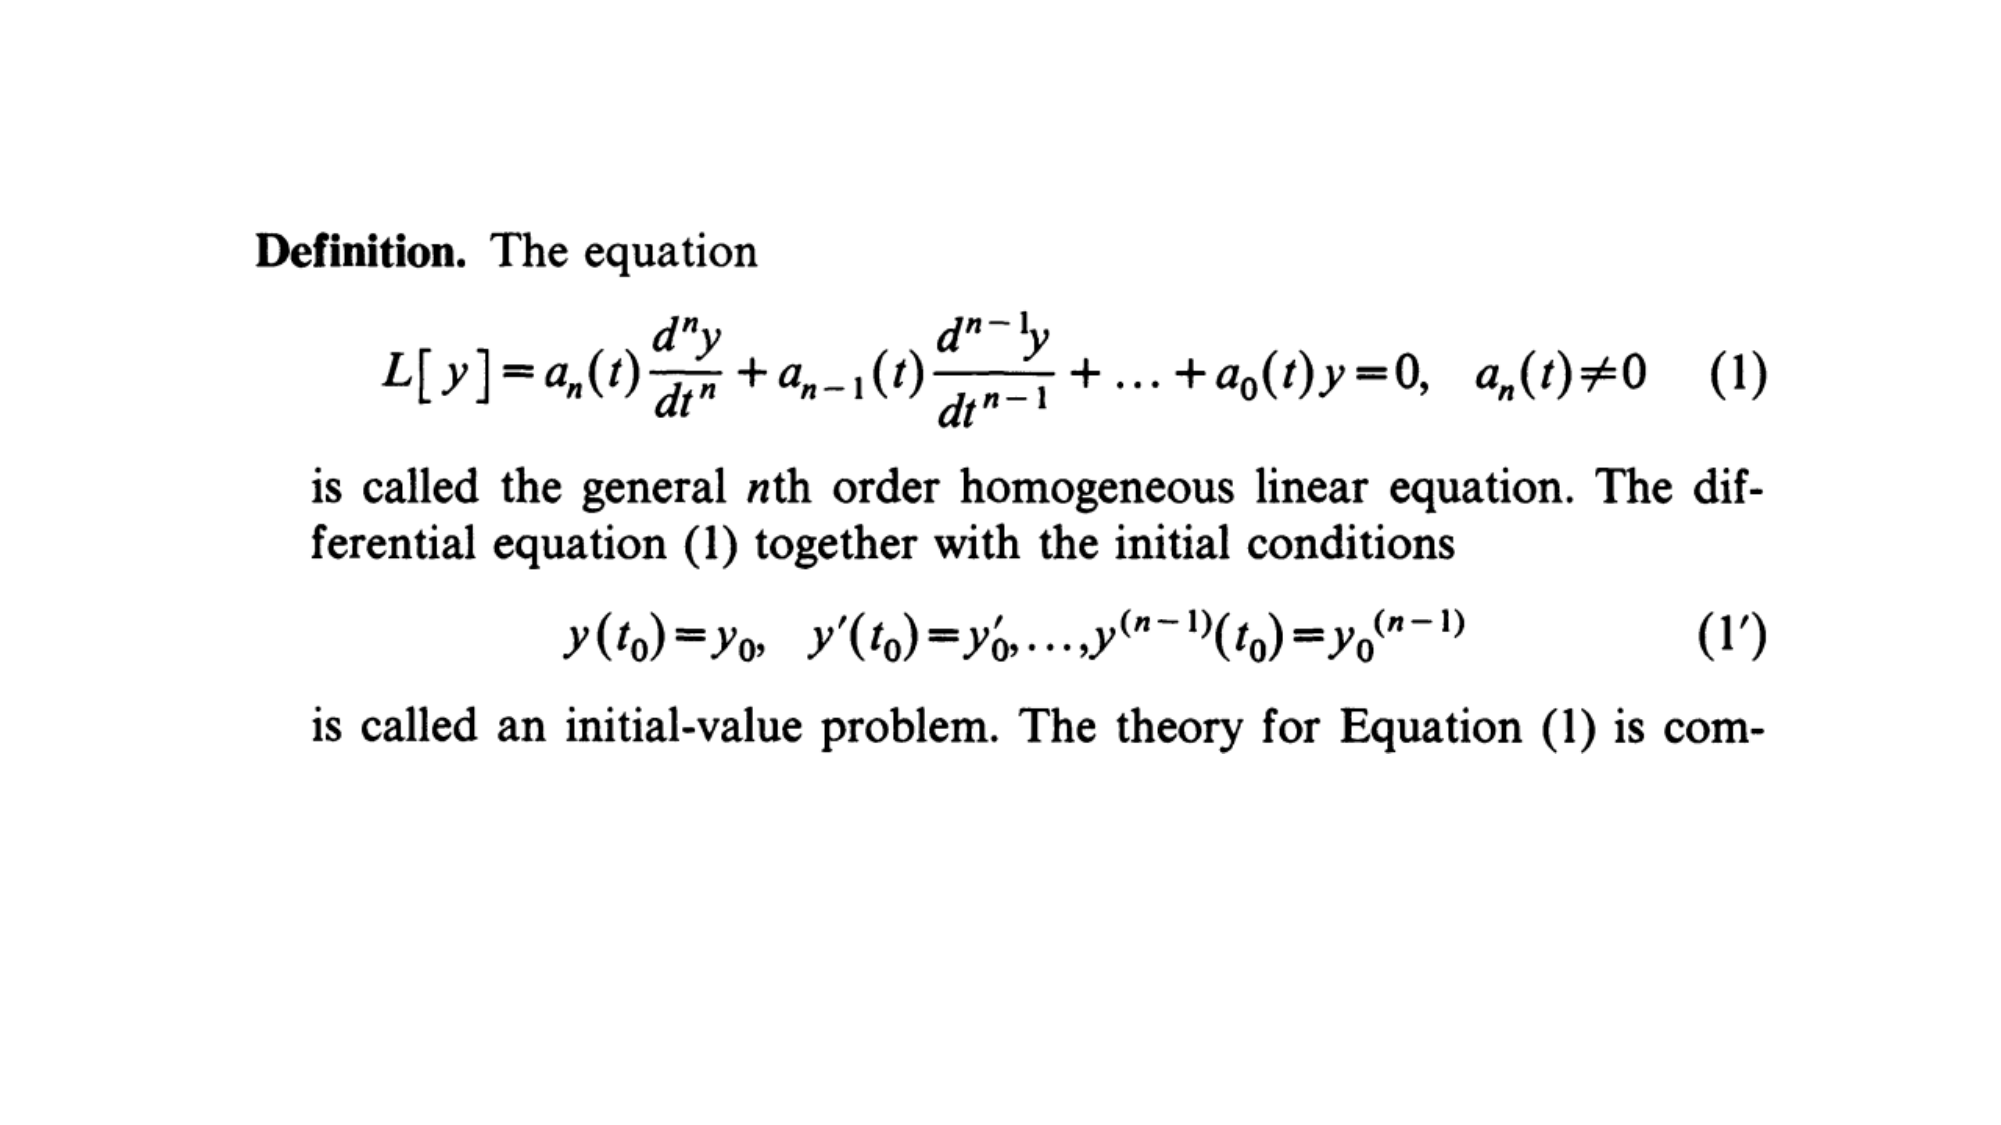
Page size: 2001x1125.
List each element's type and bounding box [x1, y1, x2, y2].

picture [201, 185, 1799, 754]
